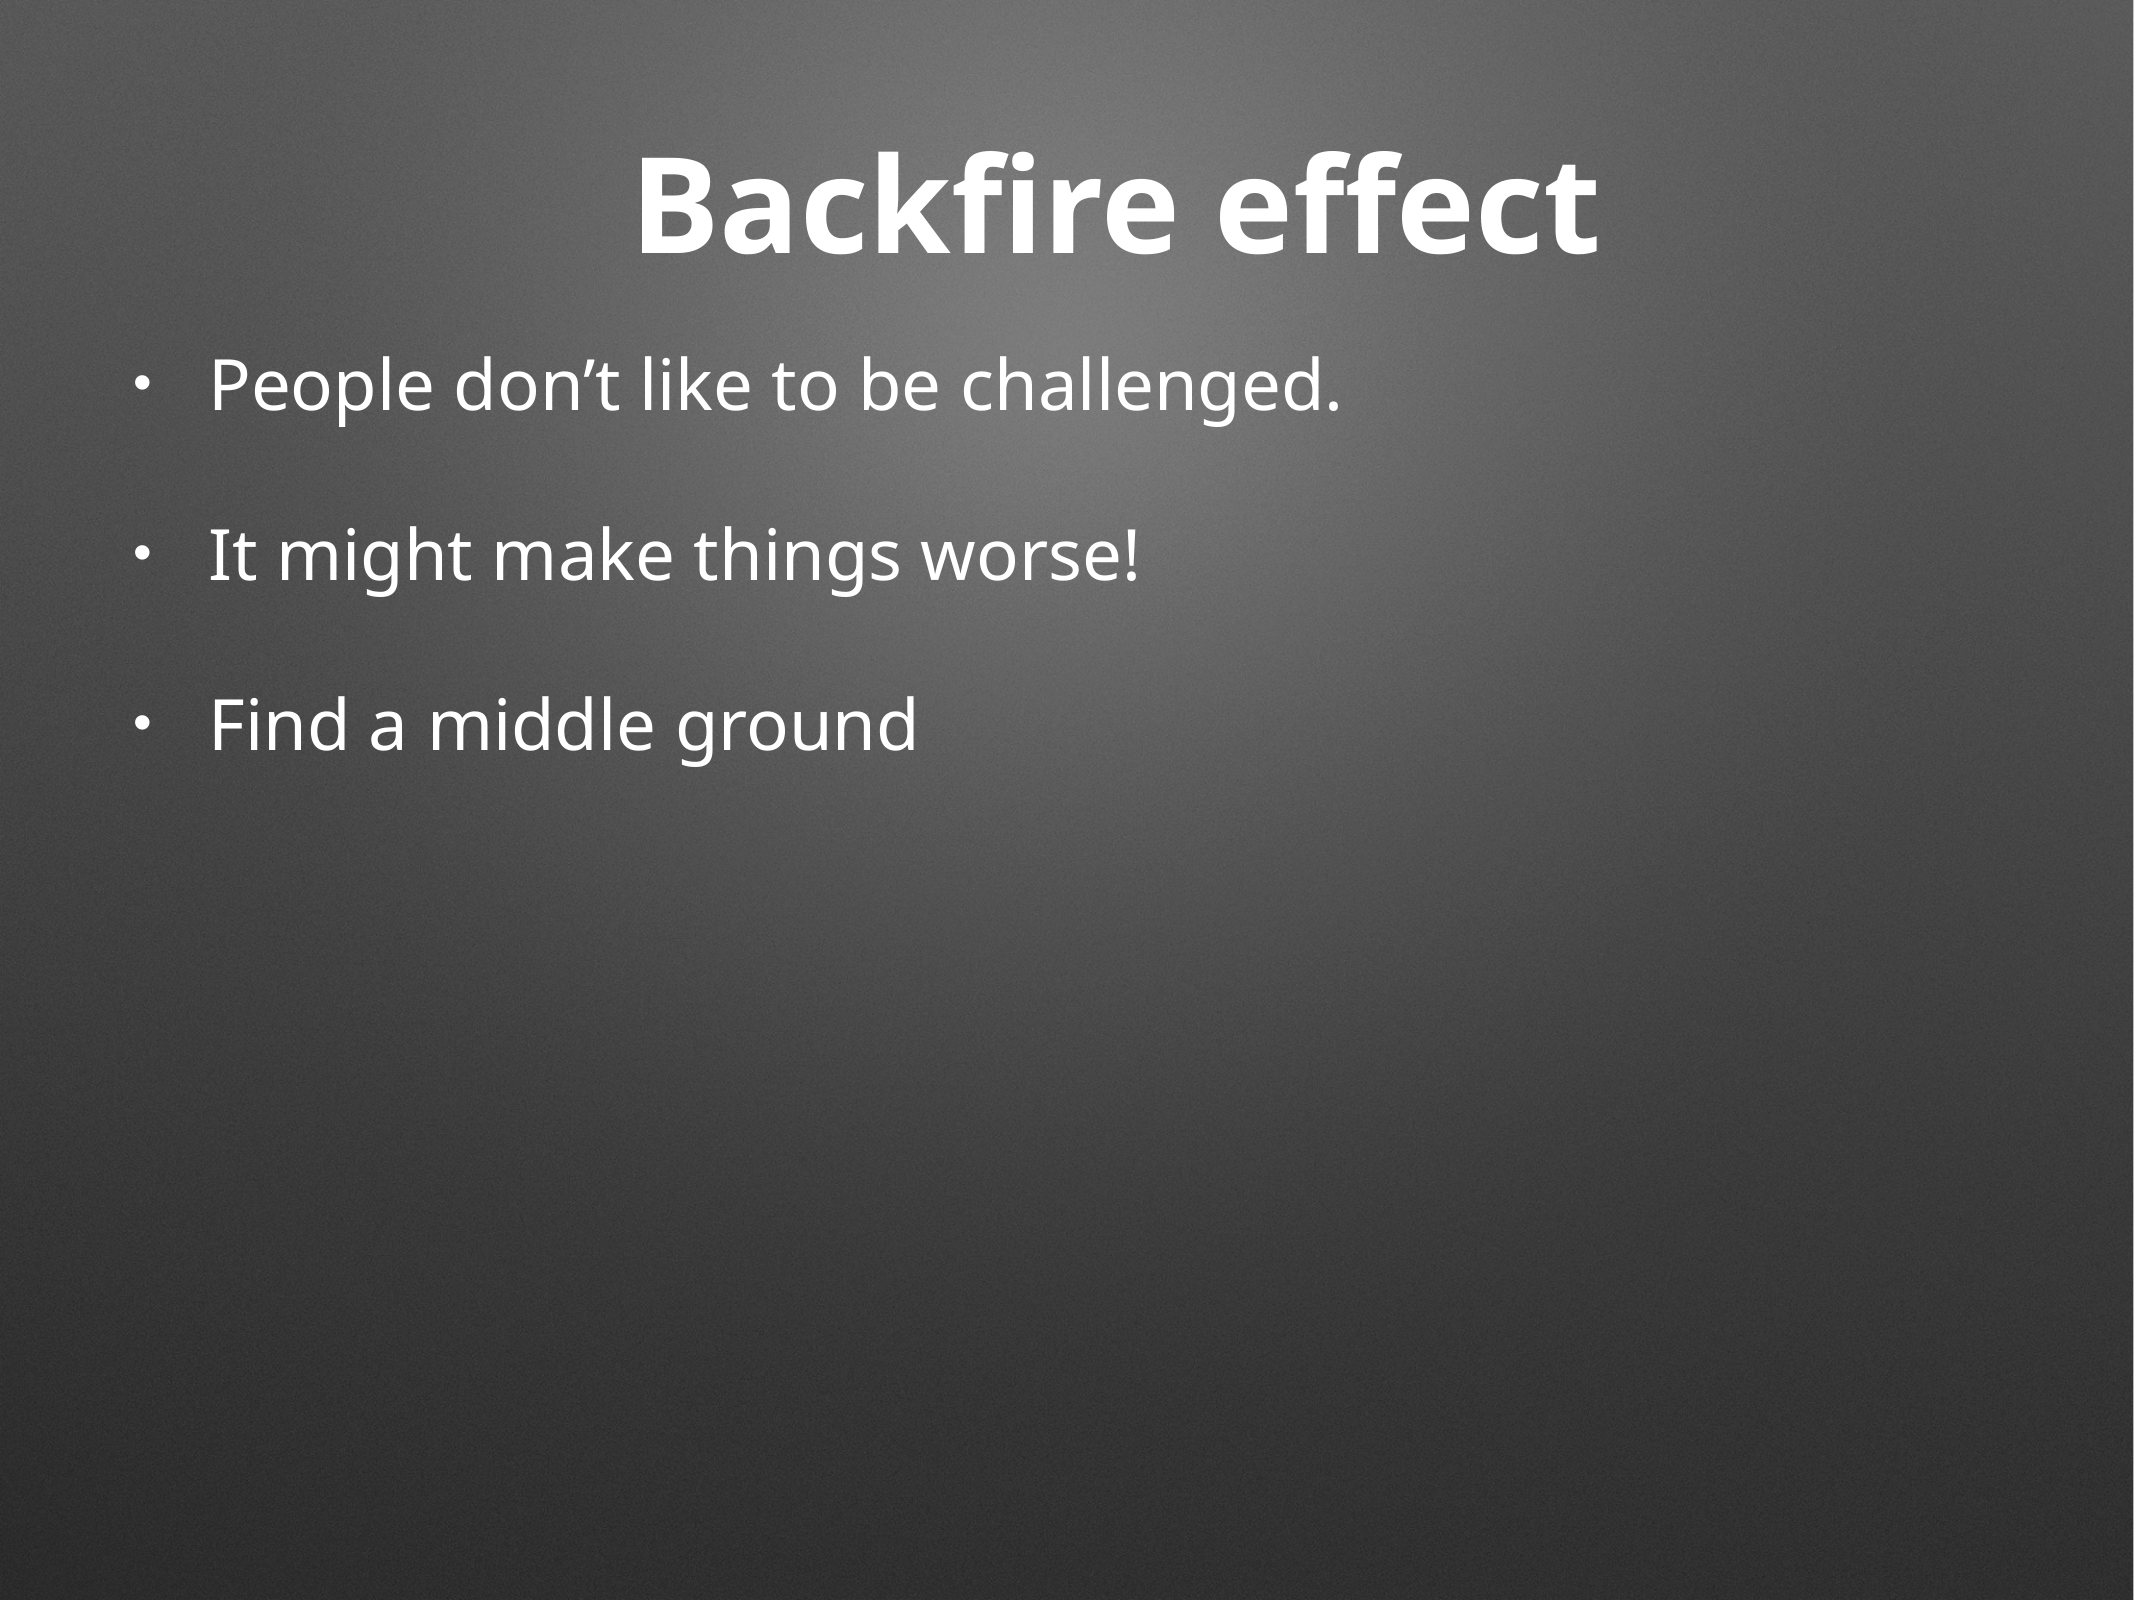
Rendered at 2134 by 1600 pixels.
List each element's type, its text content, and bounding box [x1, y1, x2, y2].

title Backfire effect [173, 0, 2059, 290]
subtitle People don’t like to be challenged. It might make things worse! Find a middle ground [124, 331, 2009, 1339]
picture [0, 0, 2134, 1600]
